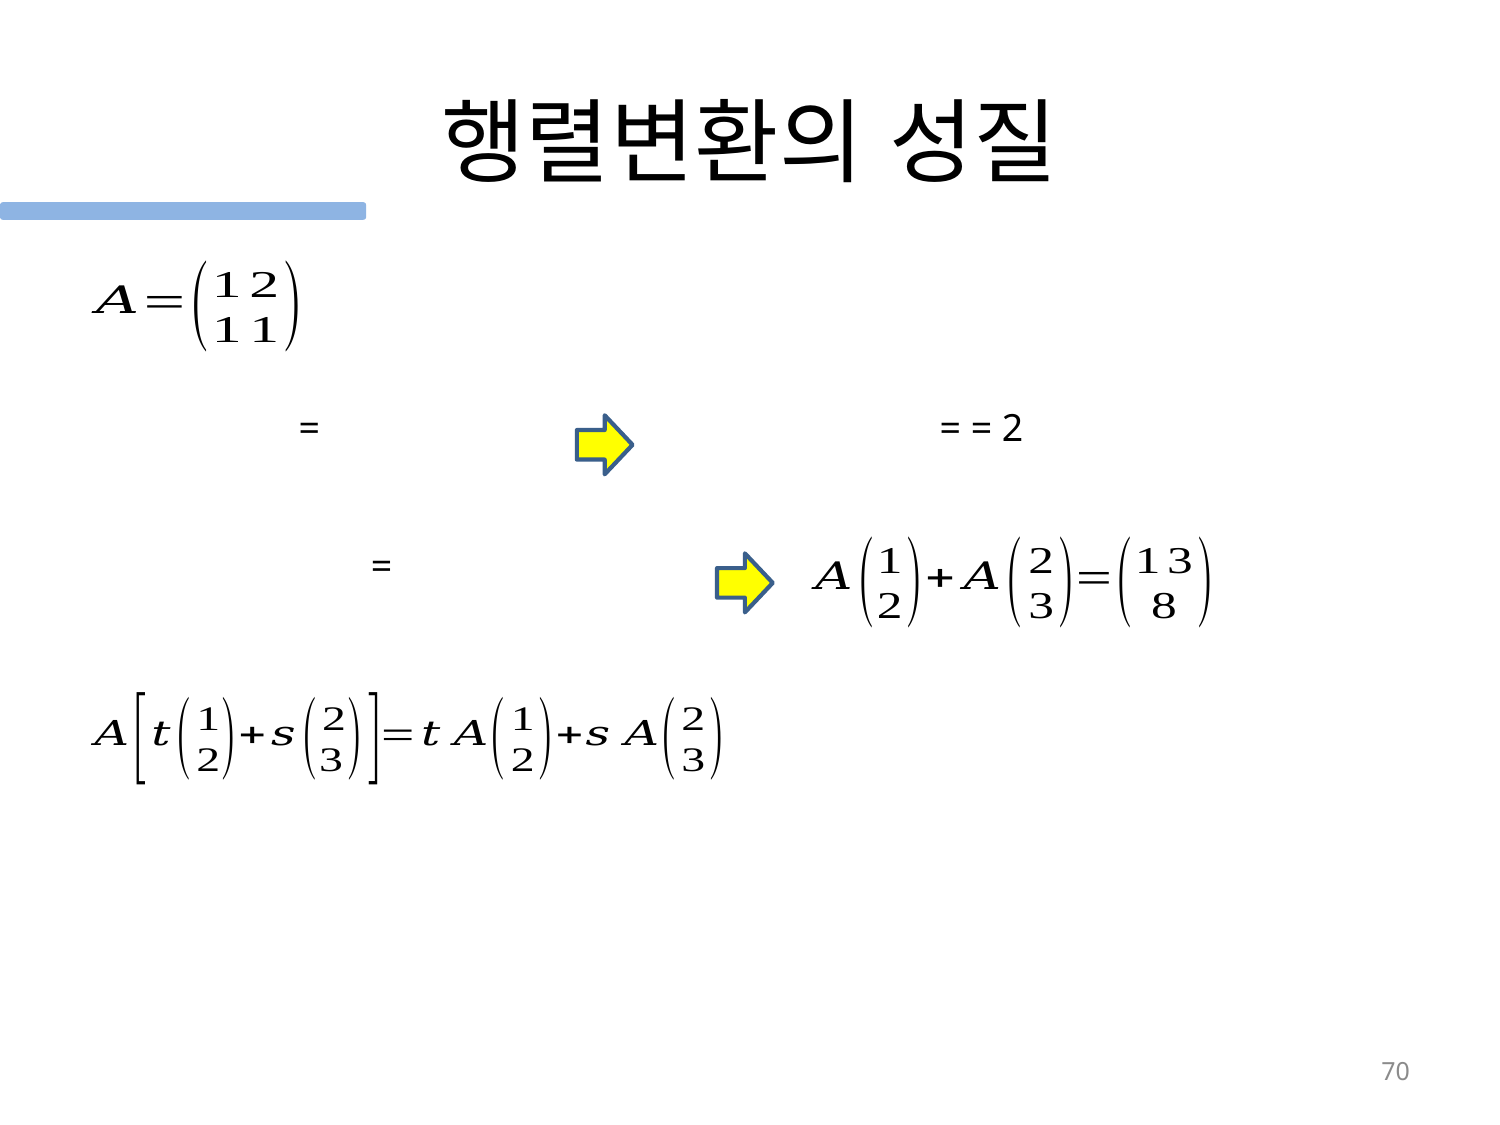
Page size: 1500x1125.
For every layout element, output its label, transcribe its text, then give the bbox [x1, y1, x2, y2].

slide_number 70 [1074, 1042, 1425, 1103]
title 행렬변환의 성질 [75, 45, 1425, 233]
text_box [0, 200, 369, 222]
text_box [714, 551, 775, 615]
text_box [574, 413, 635, 477]
